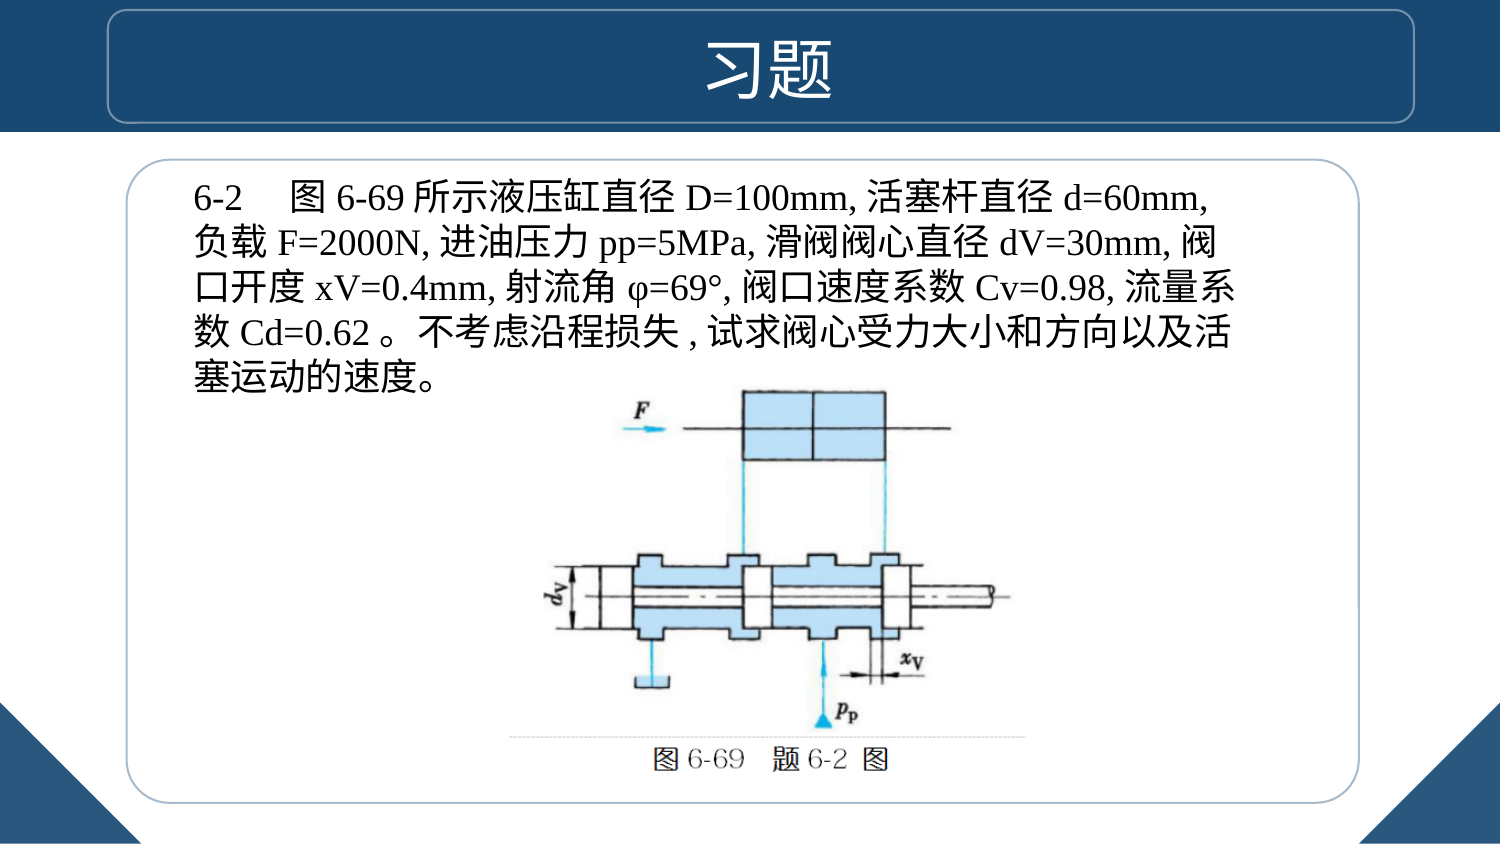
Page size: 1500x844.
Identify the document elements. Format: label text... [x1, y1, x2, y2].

picture [509, 382, 1026, 774]
text_box 6-2 图6-69所示液压缸直径D=100mm,活塞杆直径d=60mm,负载F=2000N,进油压力pp=5MPa,滑阀阀心直径dV=30mm,阀口开度xV=0.4mm,射流角φ=69°,阀口速度系数Cv=0.98,流量系数Cd=0.62。不考虑沿程损失,试求阀心受力大小和方向以及活塞运动的速度。 [178, 165, 1262, 405]
text_box [125, 158, 1360, 804]
text_box [106, 8, 1416, 124]
text_box [1357, 701, 1500, 844]
text_box [0, 700, 144, 844]
